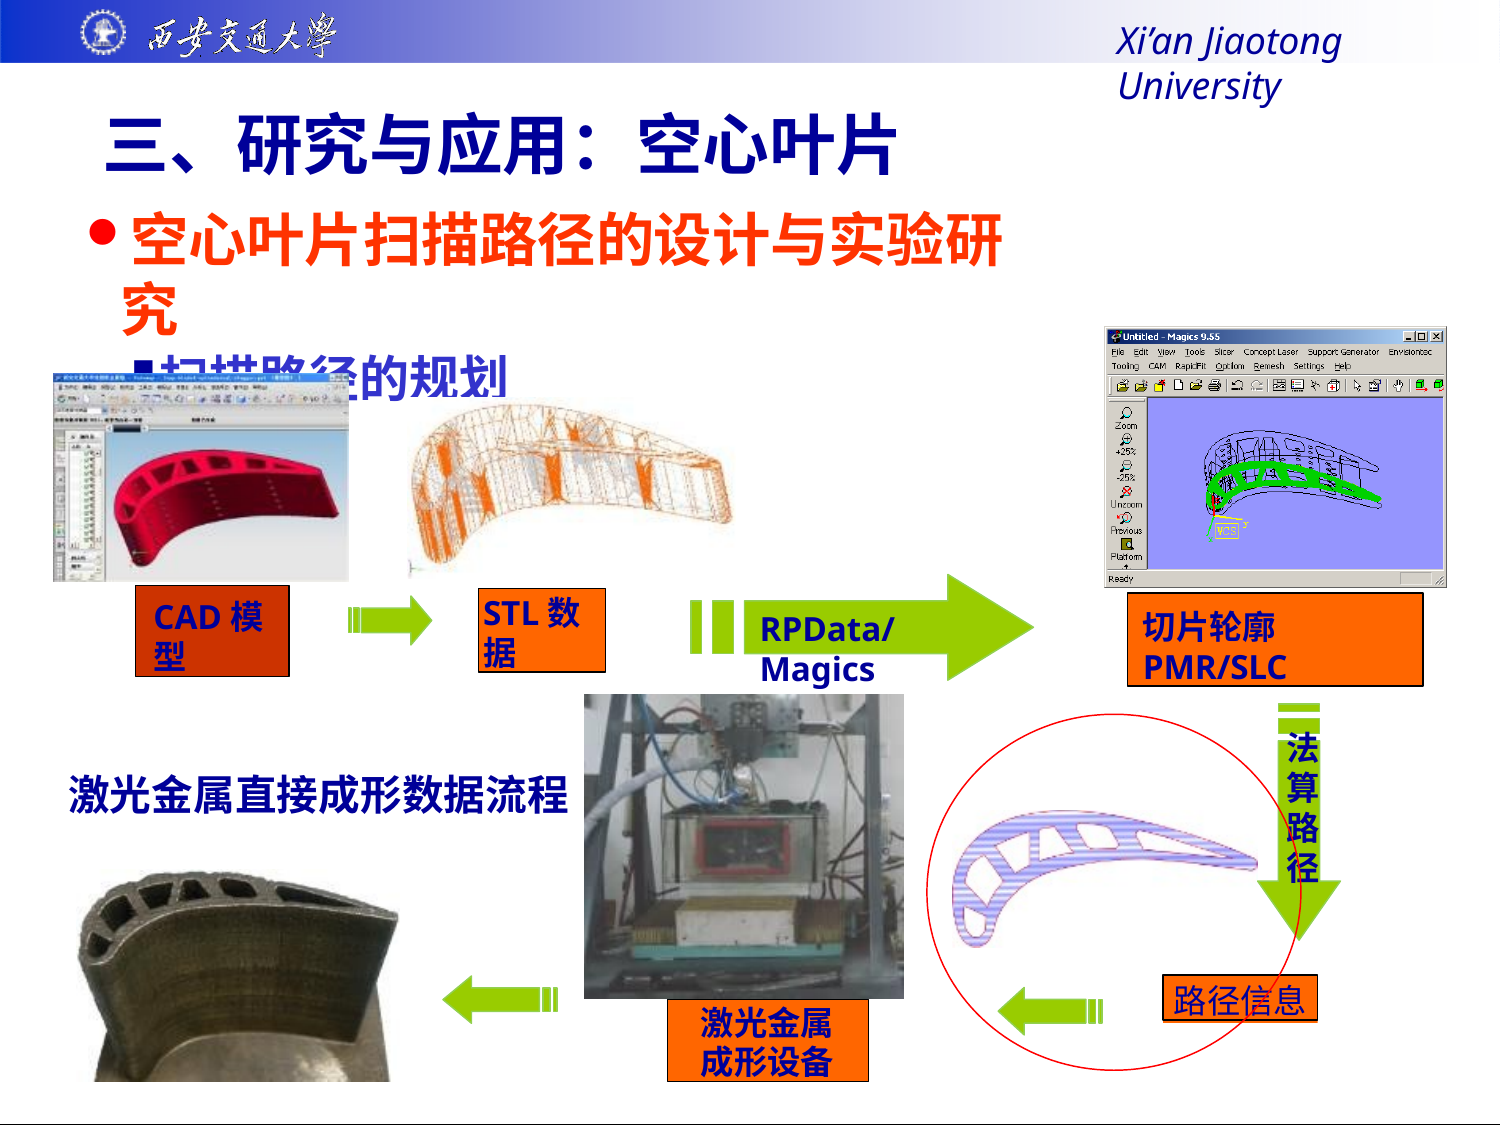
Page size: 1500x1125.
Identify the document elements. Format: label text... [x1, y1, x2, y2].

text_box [1307, 951, 1319, 1024]
text_box CAD模型 [135, 591, 290, 677]
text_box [926, 713, 1303, 1072]
picture [407, 396, 736, 579]
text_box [347, 595, 433, 646]
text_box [711, 599, 735, 655]
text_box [1256, 702, 1342, 942]
title 三、研究与应用：空心叶片 [100, 100, 908, 197]
picture [52, 373, 349, 582]
picture [1104, 325, 1448, 588]
text_box 激光金属直接成形数据流程 [66, 767, 572, 820]
text_box 切片轮廓 PMR/SLC [1127, 597, 1424, 686]
text_box STL数据 [478, 588, 606, 672]
text_box Xi’an Jiaotong University [1114, 15, 1465, 108]
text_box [689, 599, 703, 655]
picture [0, 0, 1500, 63]
picture [584, 694, 904, 999]
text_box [743, 573, 1035, 682]
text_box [441, 974, 559, 1025]
text_box 激光金属 成形设备 [667, 1007, 869, 1082]
picture [76, 868, 400, 1082]
text_box 空心叶片扫描路径的设计与实验研究 扫描路径的规划 [83, 197, 1057, 408]
